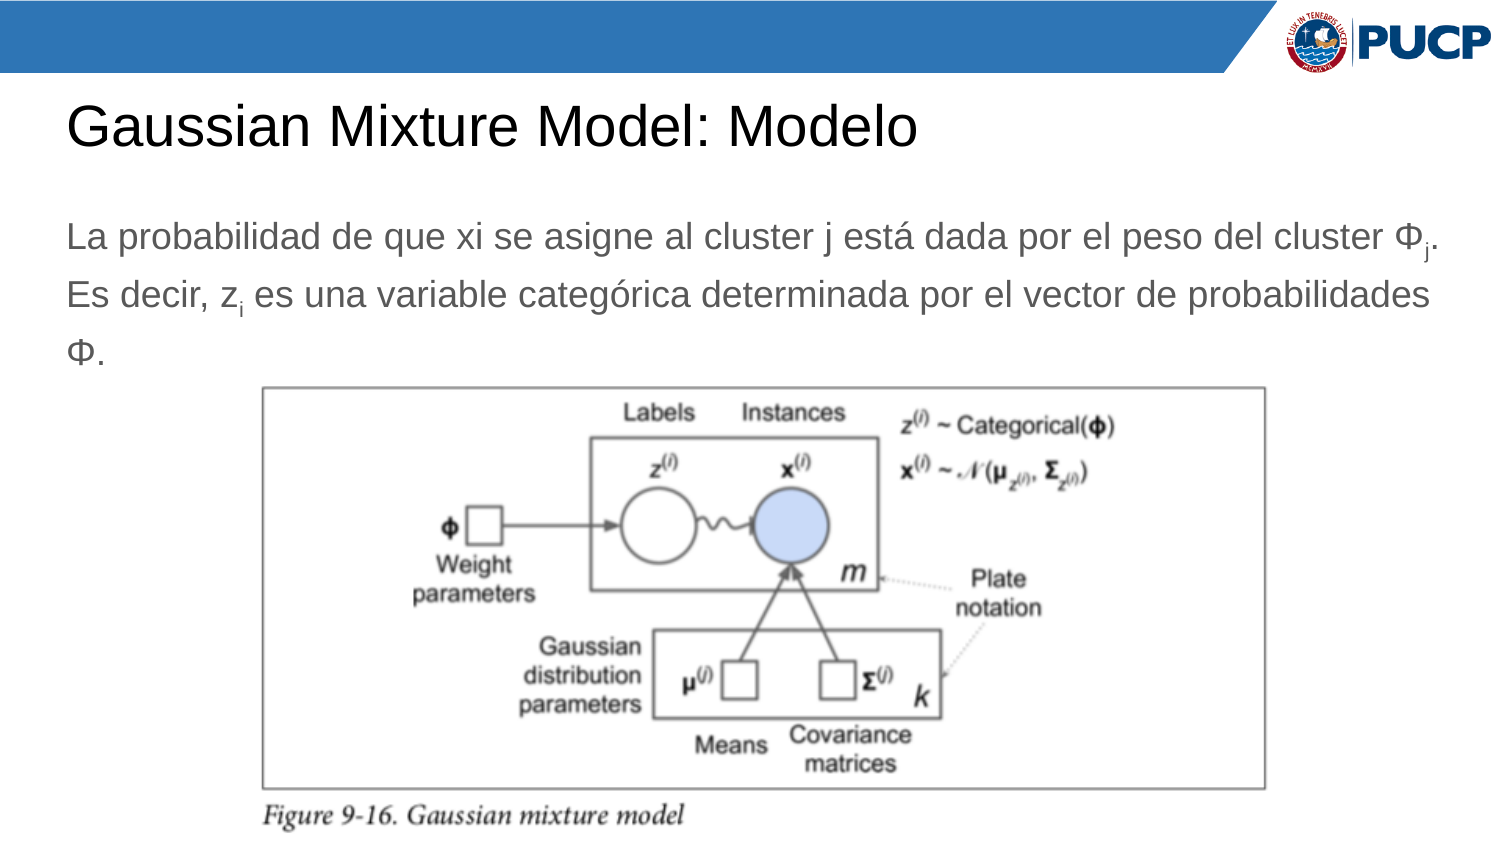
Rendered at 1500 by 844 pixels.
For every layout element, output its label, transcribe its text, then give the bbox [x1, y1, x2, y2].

list La probabilidad de que xi se asigne al cluster j está dada por el peso del cluster Φj. Es decir, zi es una variable categórica determinada por el vector de probabilidades Φ. [51, 189, 1462, 356]
title Gaussian Mixture Model: Modelo [51, 72, 1449, 167]
picture [1277, 0, 1500, 84]
picture [258, 385, 1269, 844]
